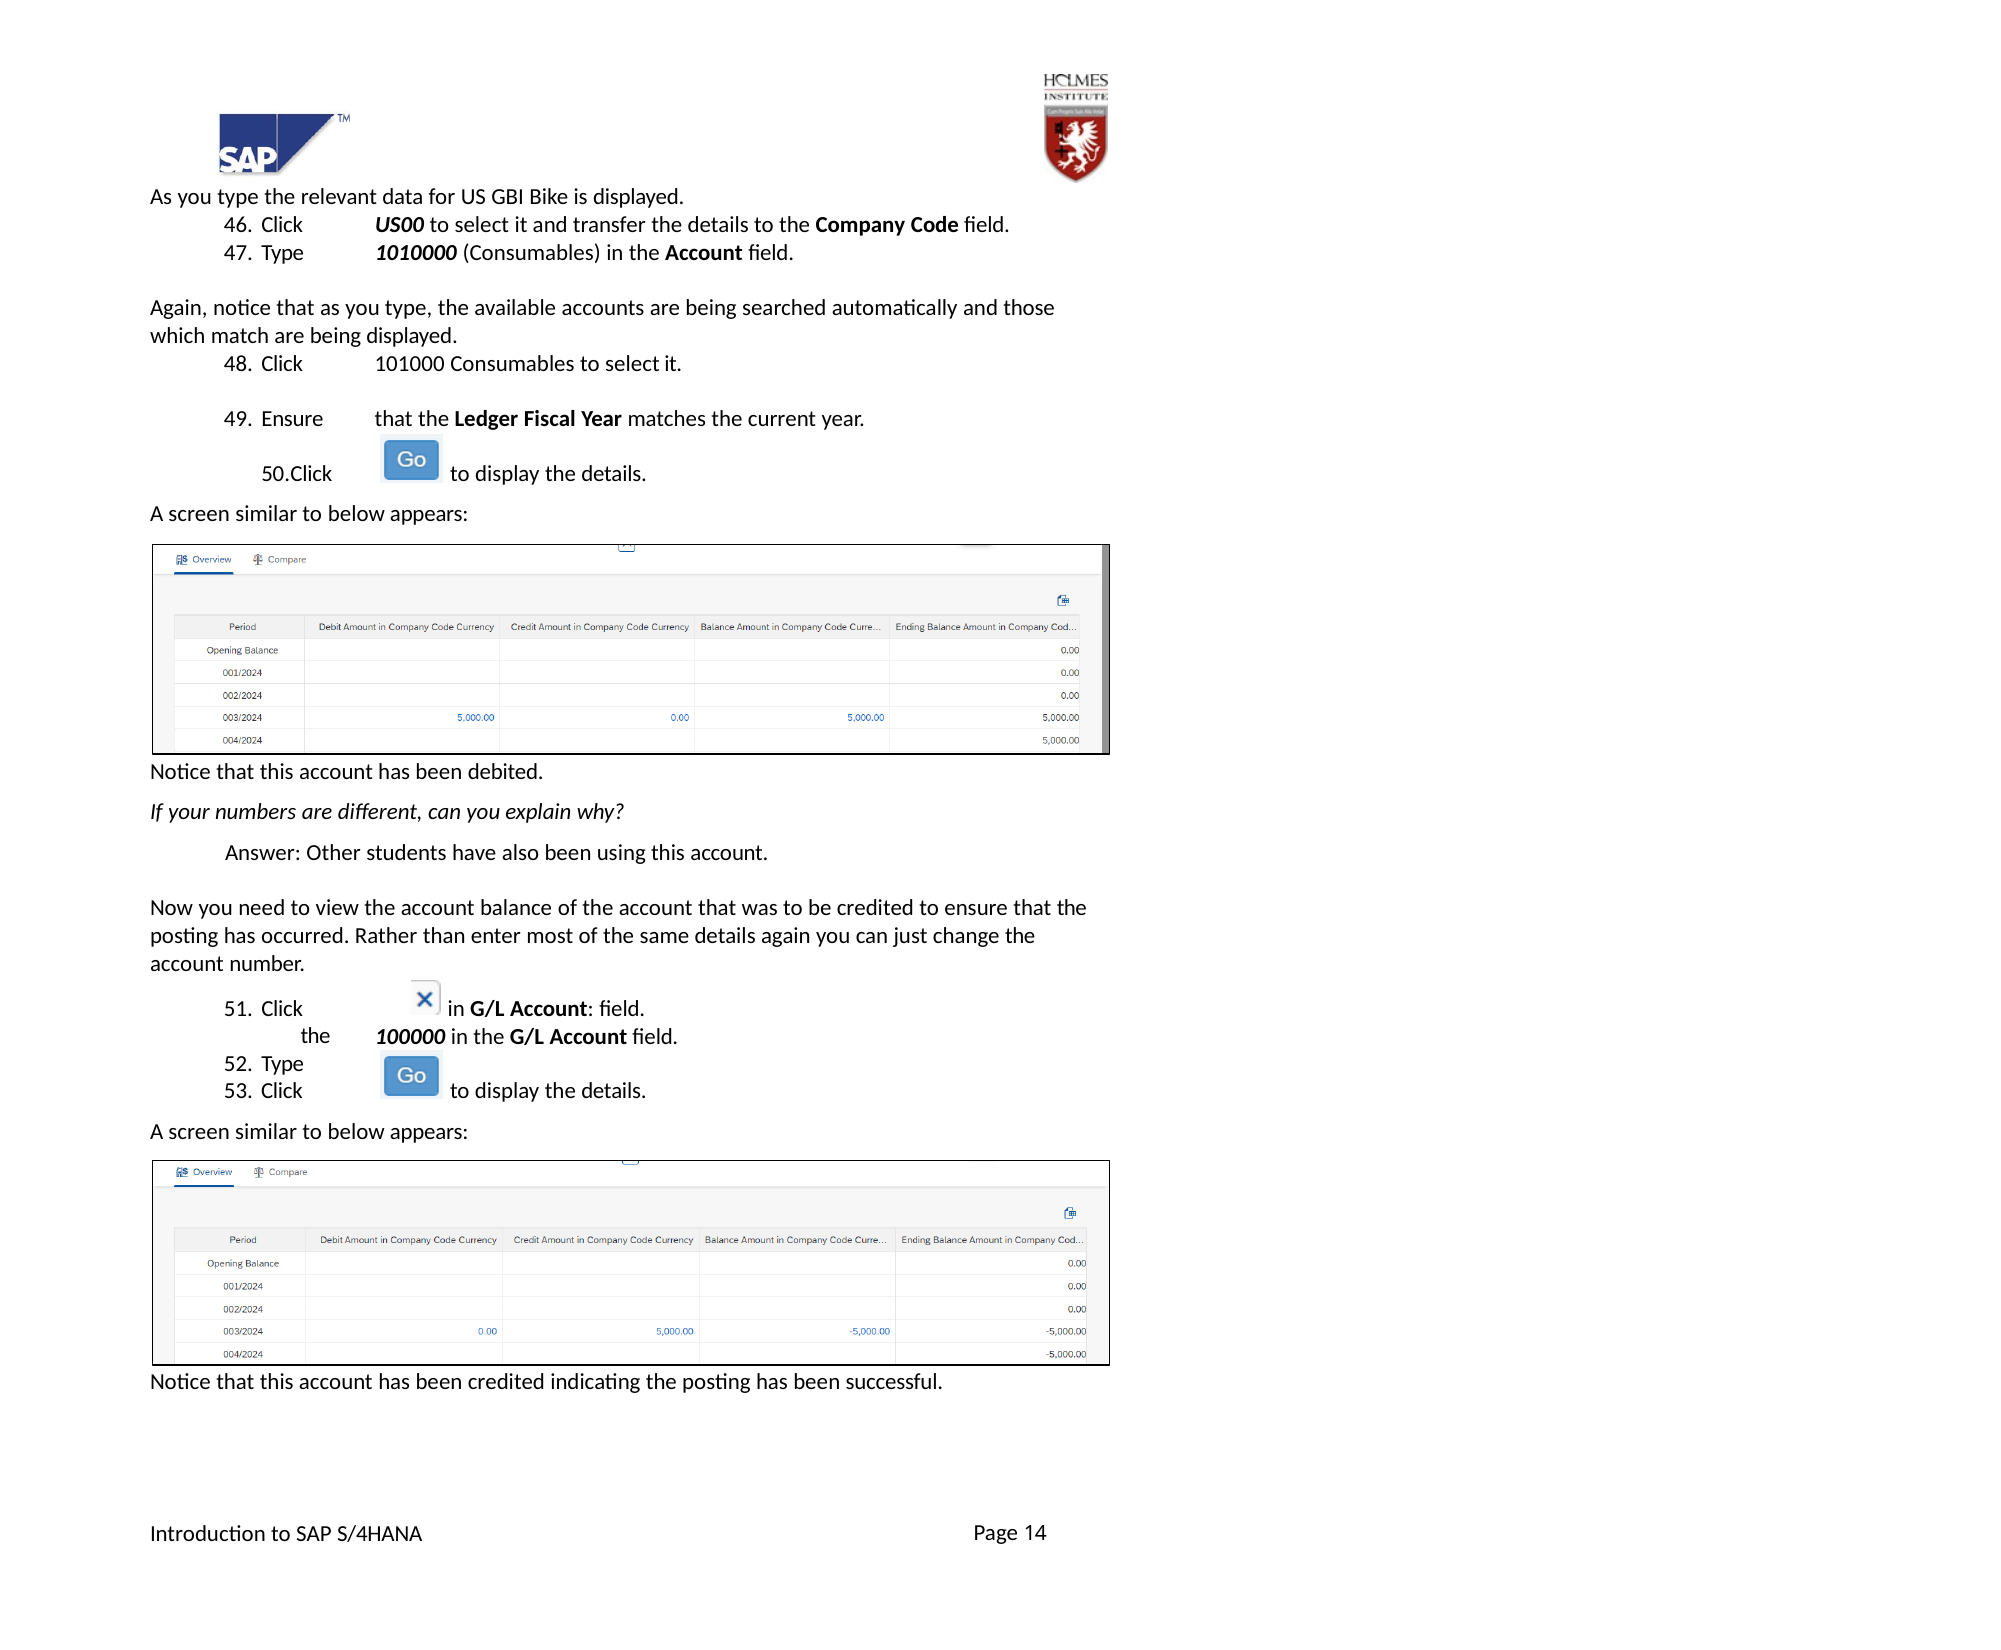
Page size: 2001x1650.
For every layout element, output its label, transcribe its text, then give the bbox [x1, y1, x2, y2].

picture [379, 1049, 443, 1100]
text_box As you type the relevant data for US GBI Bike is displayed. [147, 179, 690, 209]
text_box Click Type [221, 207, 309, 265]
text_box 100000 in the G/L Account field. [372, 1018, 681, 1049]
text_box 53. Click to display the details. A screen similar to below appears: [147, 1061, 649, 1144]
text_box US00 to select it and transfer the details to the Company Code field. 1010000 (Consumables) in the Account field. [372, 207, 1013, 265]
picture [217, 110, 350, 179]
text_box Notice that this account has been debited. If your numbers are different, can you explain why? Answer: Other students have also been using this account. Now you need to view the account balance of the account that was to be credited to ensure that the posting has occurred. Rather than enter most of the same details again you can just change the account number. [147, 759, 1089, 976]
picture [1044, 74, 1108, 183]
text_box Click the Type [221, 991, 406, 1061]
slide_number Page 14 [971, 1518, 1059, 1650]
text_box Again, notice that as you type, the available accounts are being searched automatically and those which match are being displayed. Click 101000 Consumables to select it. Ensure that the Ledger Fiscal Year matches the current year. Click to display the details. A screen similar to below appears: [147, 290, 1059, 527]
text_box Introduction to SAP S/4HANA [147, 1521, 427, 1546]
text_box Notice that this account has been credited indicating the posting has been successful. [147, 1370, 948, 1394]
picture [379, 434, 443, 484]
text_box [151, 1159, 1111, 1367]
text_box in G/L Account: field. [446, 991, 648, 1018]
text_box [151, 543, 1111, 755]
picture [411, 979, 442, 1015]
